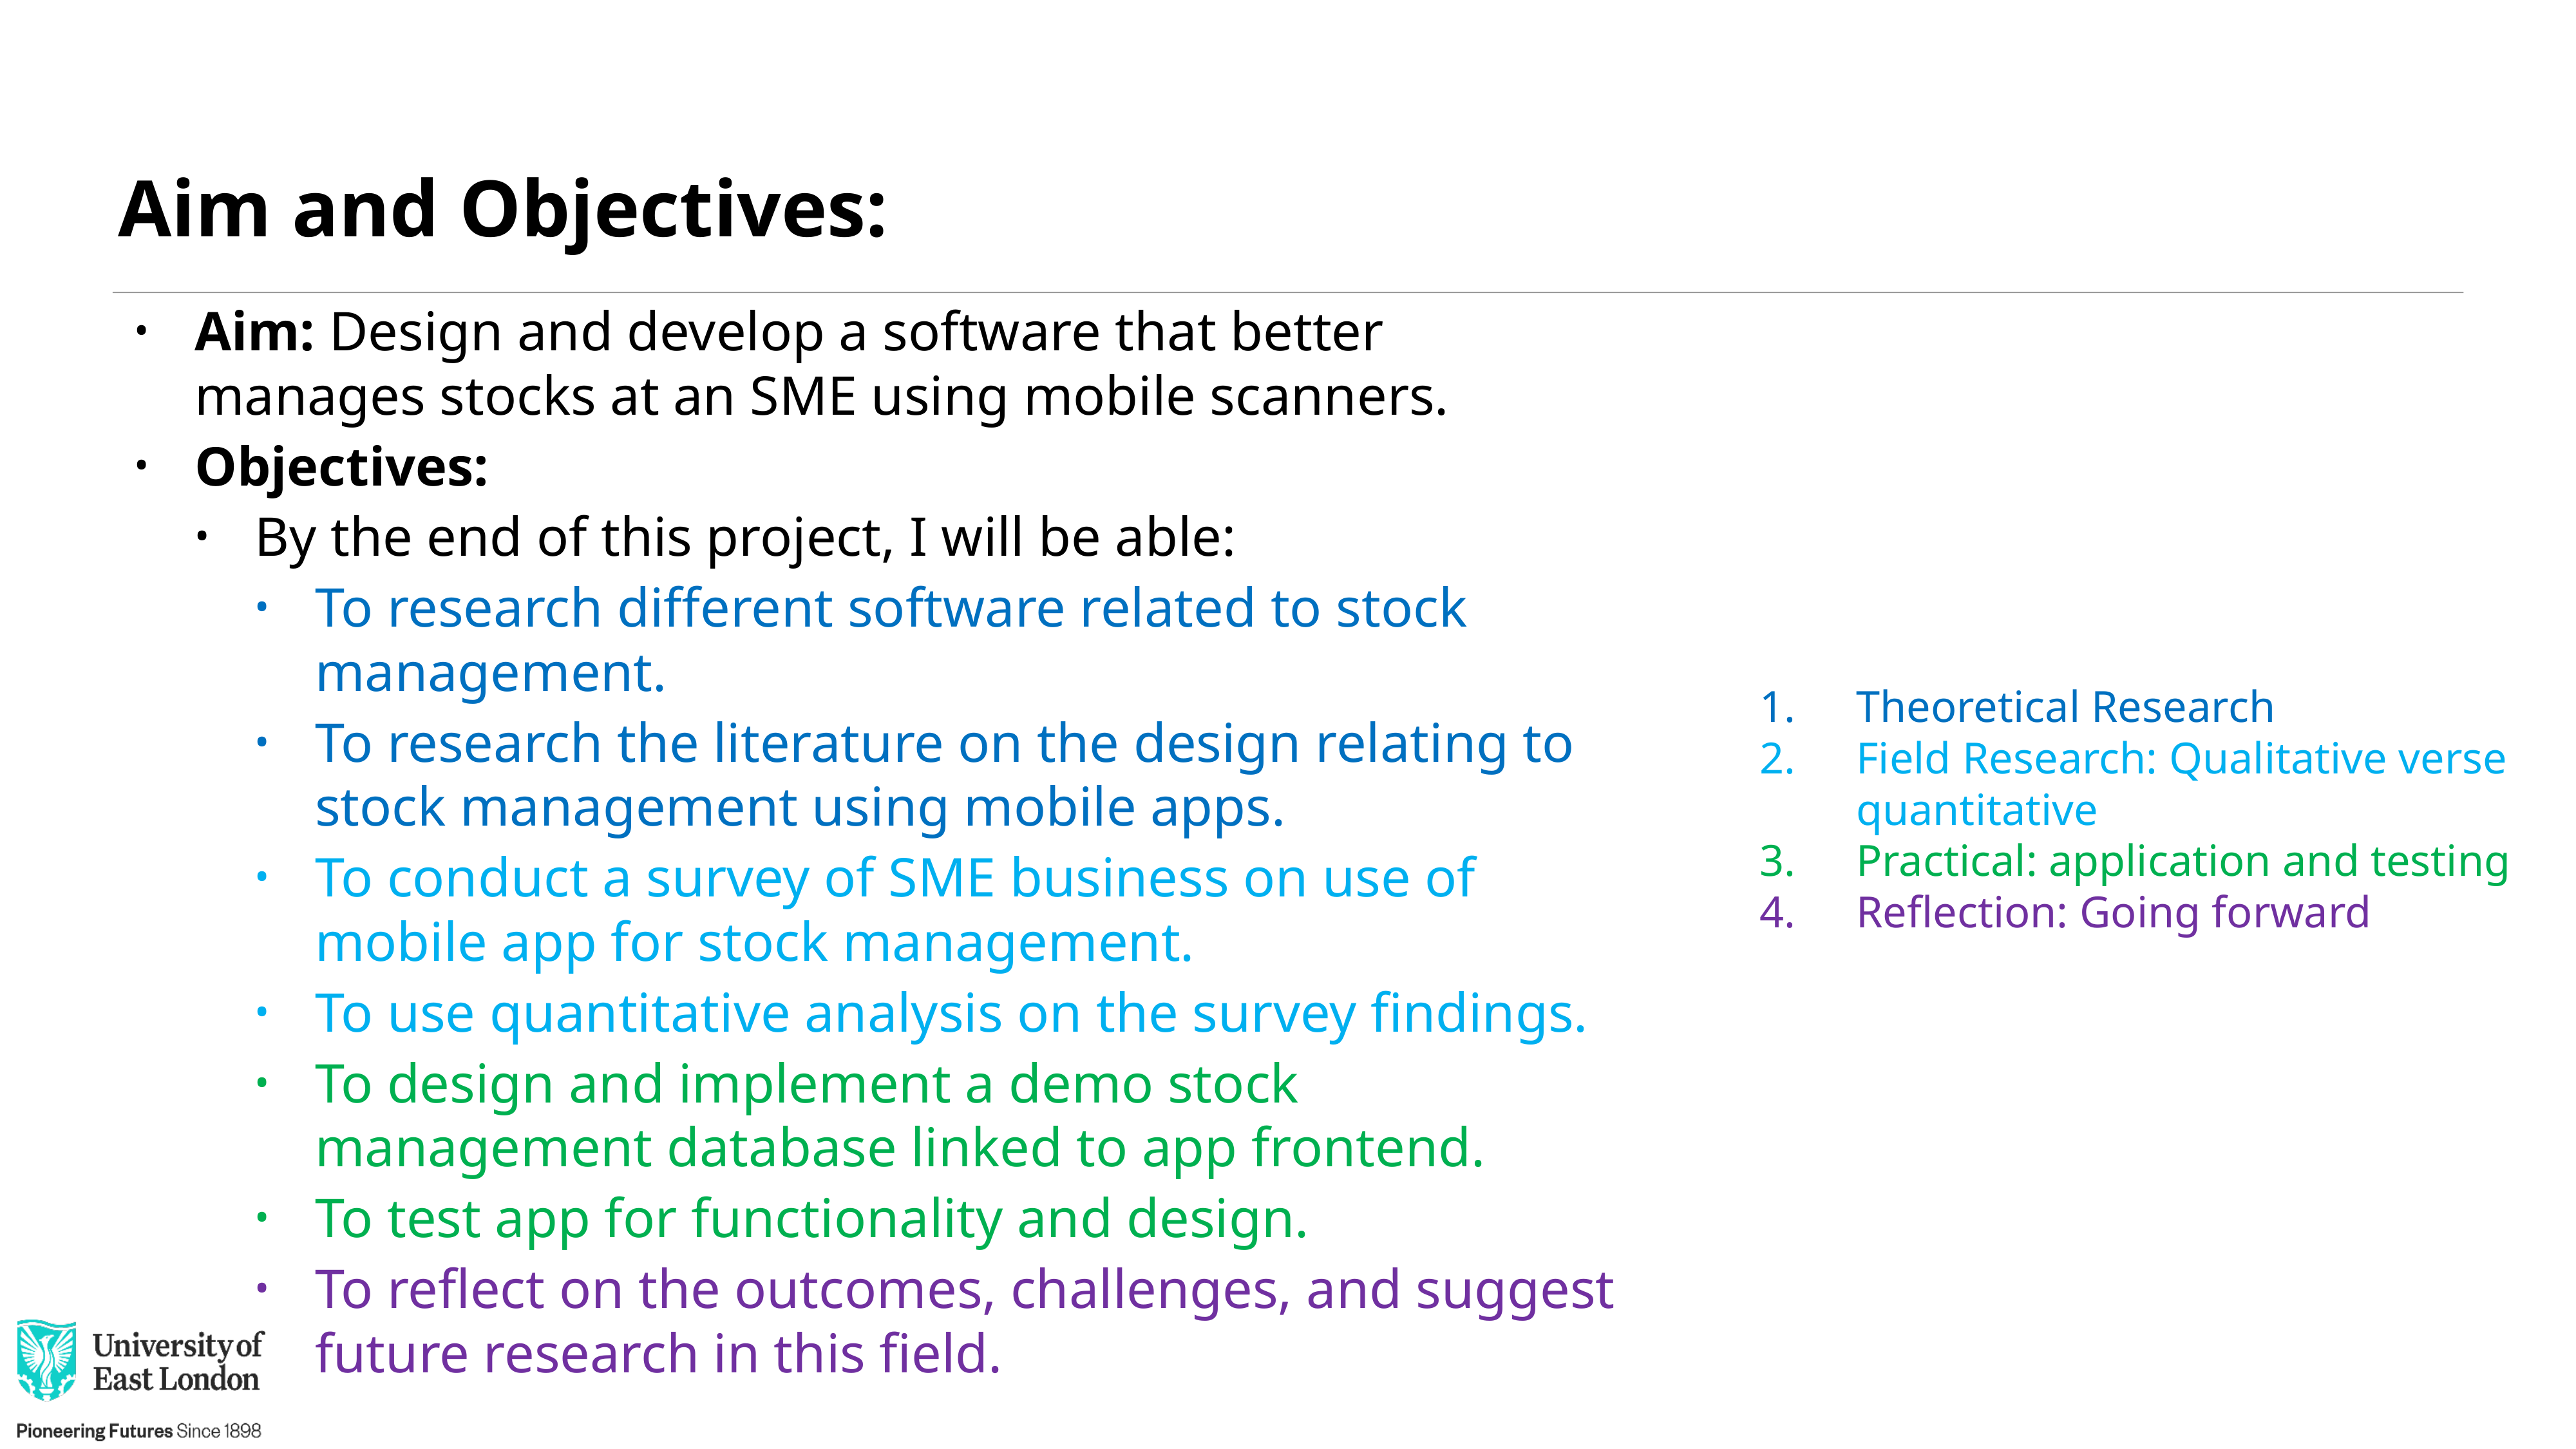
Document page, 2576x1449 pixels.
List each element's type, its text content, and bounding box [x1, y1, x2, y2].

title Aim and Objectives: [112, 49, 2463, 258]
text_box Theoretical Research Field Research: Qualitative verse quantitative Practical: application and testing Reflection: Going forward [1548, 674, 2528, 942]
picture [17, 1320, 265, 1441]
list Aim: Design and develop a software that better manages stocks at an SME using mobile scanners. Objectives: By the end of this project, I will be able: To research different software related to stock management. To research the literature on the design relating to stock management using mobile apps. To conduct a survey of SME business on use of mobile app for stock management. To use quantitative analysis on the survey findings. To design and implement a demo stock management database linked to app frontend. To test app for functionality and design. To reflect on the outcomes, challenges, and suggest future research in this field. [128, 291, 1622, 1412]
